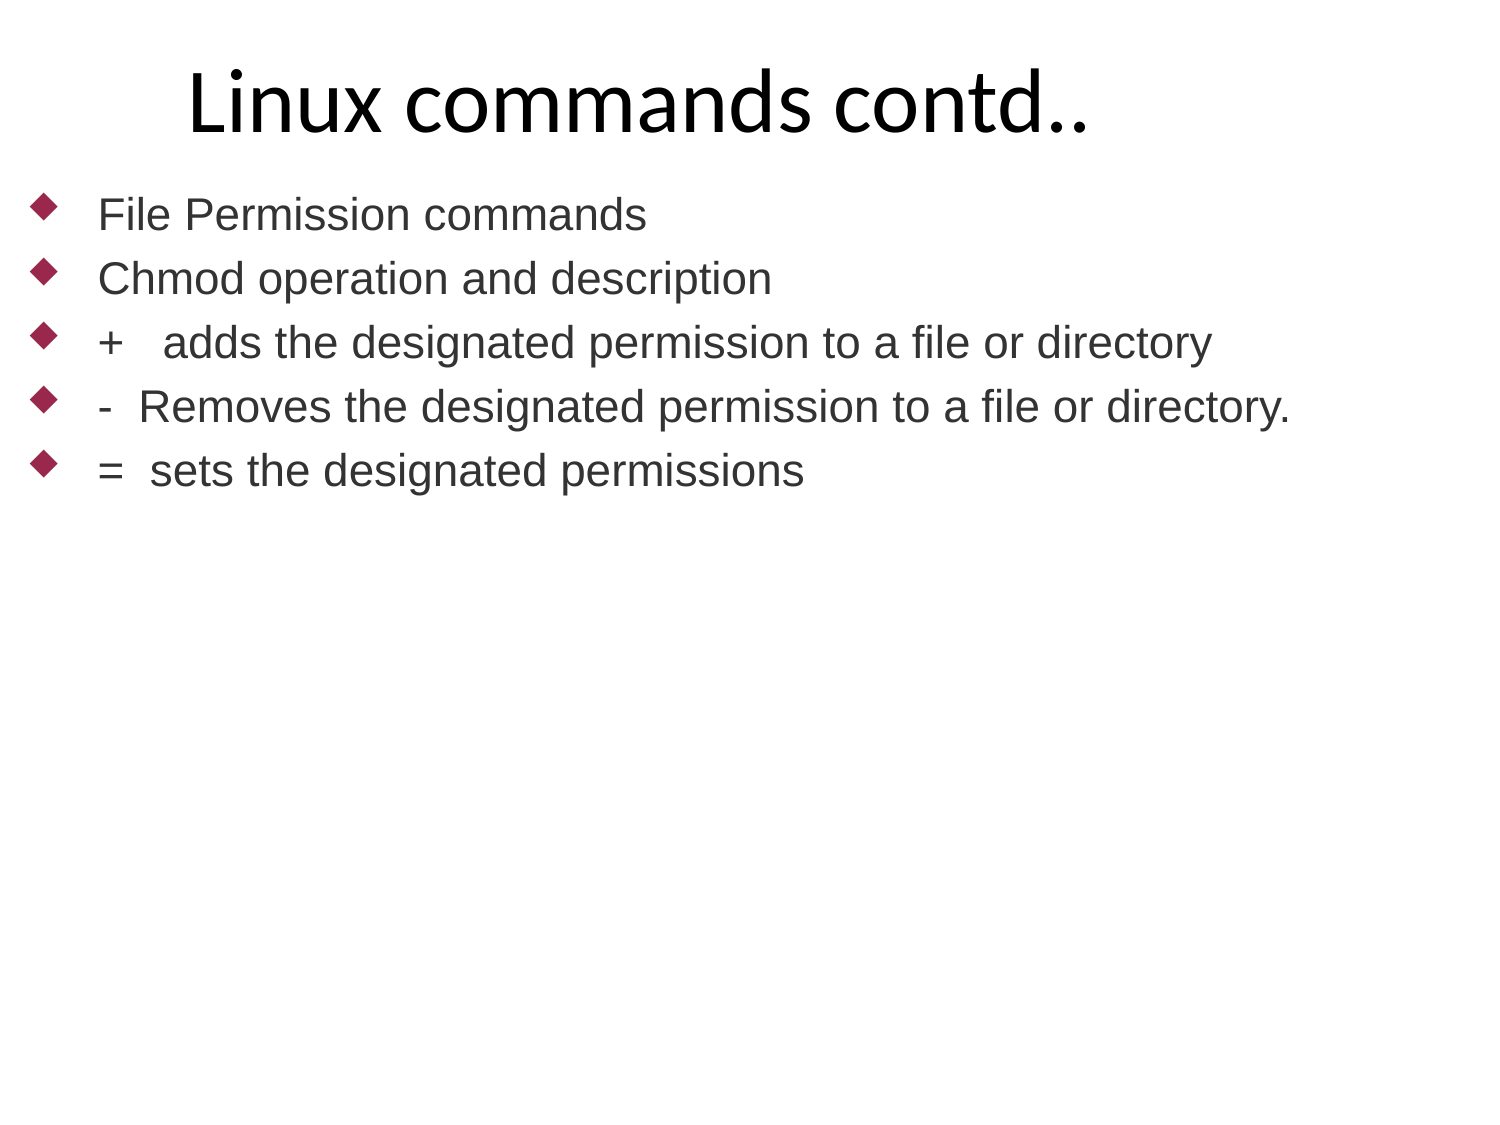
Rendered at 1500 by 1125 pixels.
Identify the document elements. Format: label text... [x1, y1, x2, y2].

title Linux commands contd.. [0, 2, 1281, 176]
list File Permission commands Chmod operation and description + adds the designated permission to a file or directory - Removes the designated permission to a file or directory. = sets the designated permissions [0, 176, 1442, 1051]
